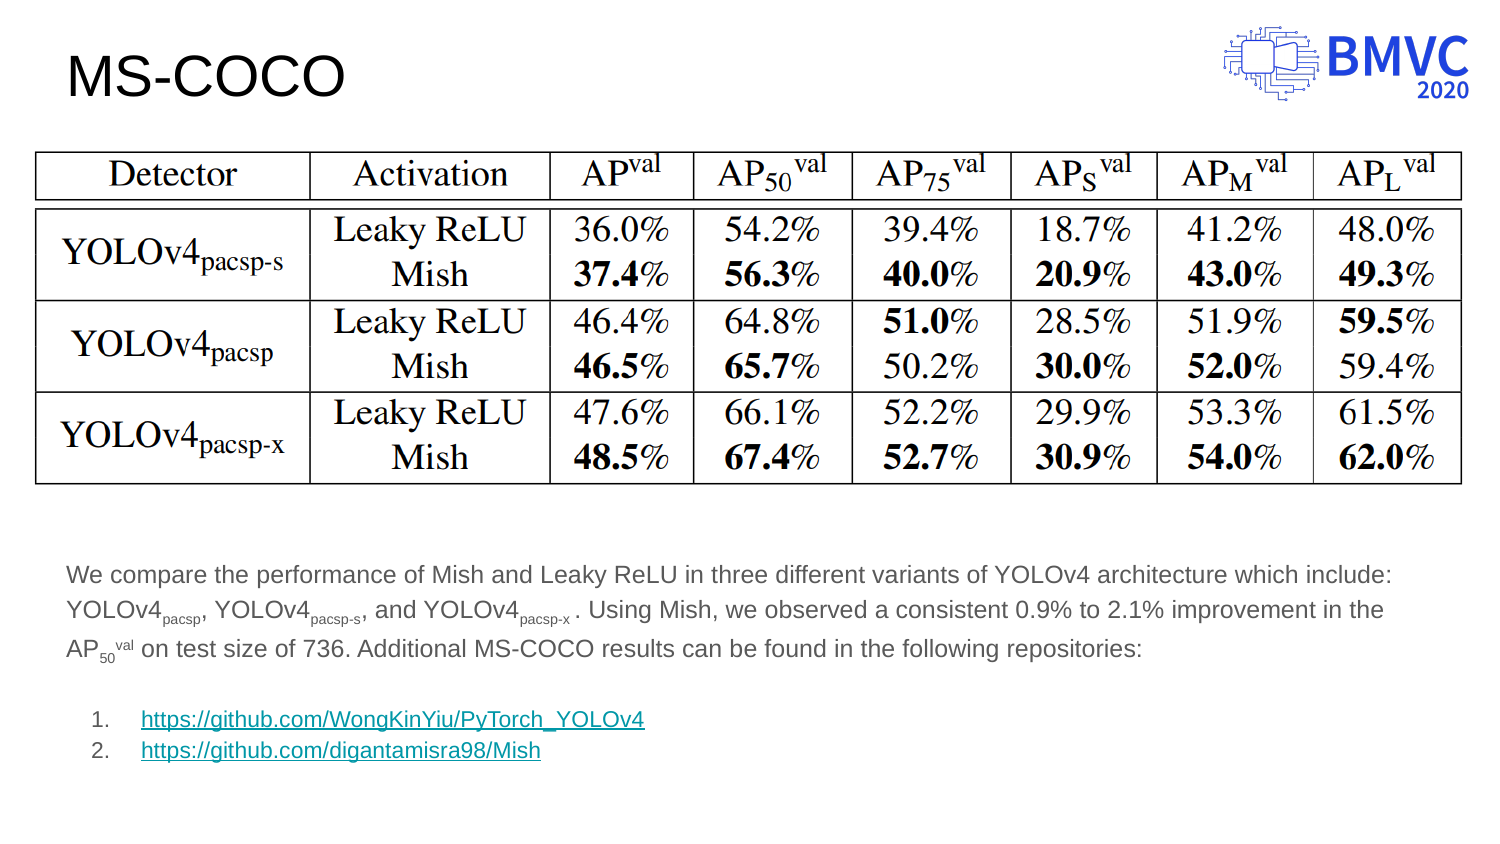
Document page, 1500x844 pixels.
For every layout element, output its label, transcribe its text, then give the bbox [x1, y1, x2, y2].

list We compare the performance of Mish and Leaky ReLU in three different variants of YOLOv4 architecture which include: YOLOv4pacsp, YOLOv4pacsp-s, and YOLOv4pacsp-x . Using Mish, we observed a consistent 0.9% to 2.1% improvement in the AP50val on test size of 736. Additional MS-COCO results can be found in the following repositories: https://github.com/WongKinYiu/PyTorch_YOLOv4 https://github.com/digantamisra98/Mish [51, 539, 1449, 798]
picture [24, 141, 1476, 500]
picture [1219, 23, 1476, 104]
title MS-COCO [51, 23, 1449, 117]
